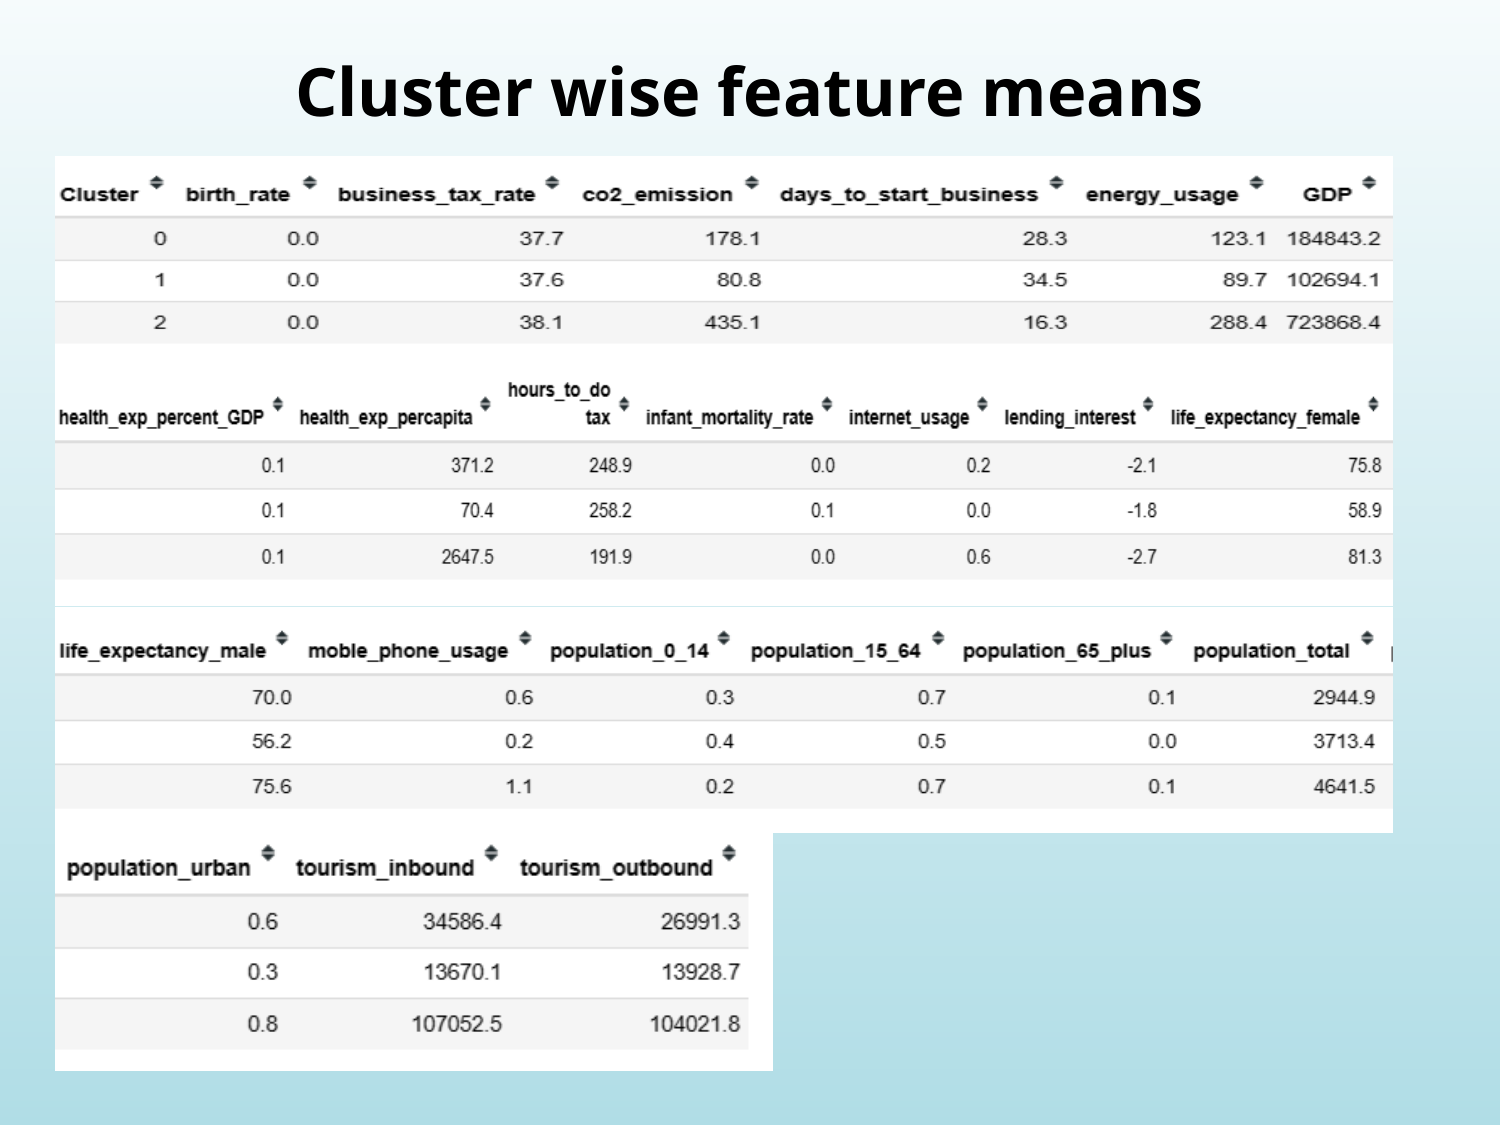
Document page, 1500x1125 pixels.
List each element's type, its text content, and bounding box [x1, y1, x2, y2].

text_box Cluster wise feature means [135, 41, 1365, 137]
picture [55, 156, 1393, 1072]
